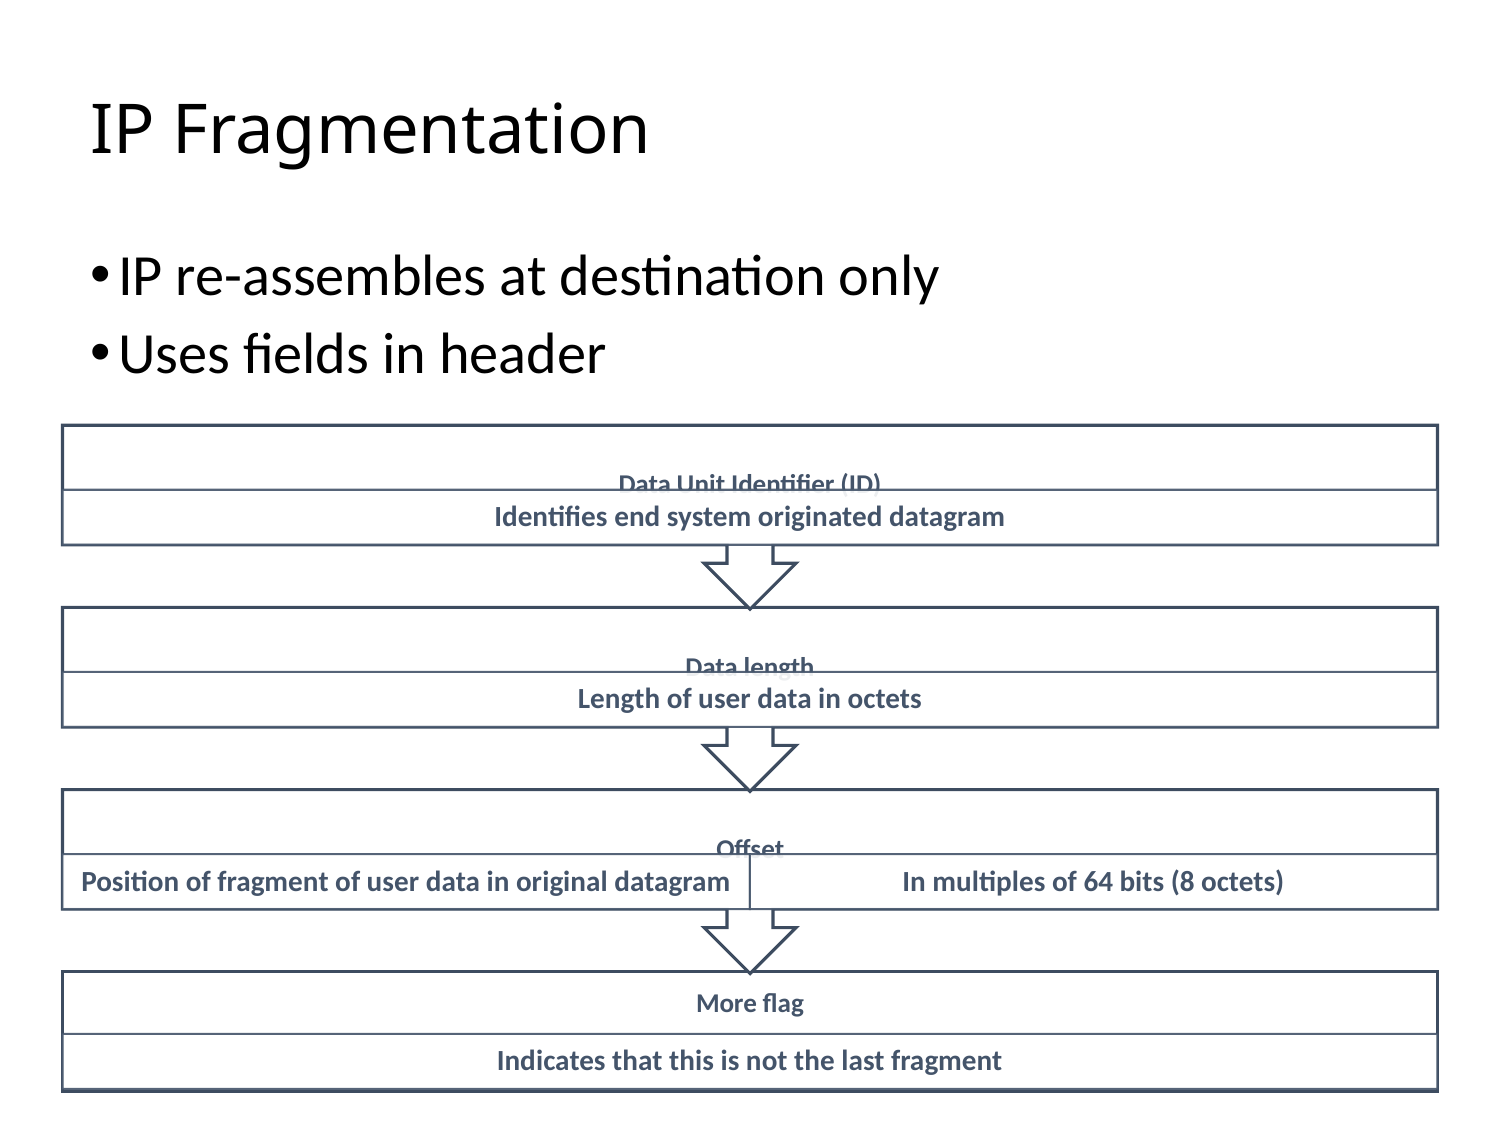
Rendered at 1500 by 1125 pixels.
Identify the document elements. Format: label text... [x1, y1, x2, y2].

list IP re-assembles at destination only Uses fields in header [75, 237, 1438, 423]
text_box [62, 424, 1438, 1092]
title IP Fragmentation [75, 37, 1425, 225]
